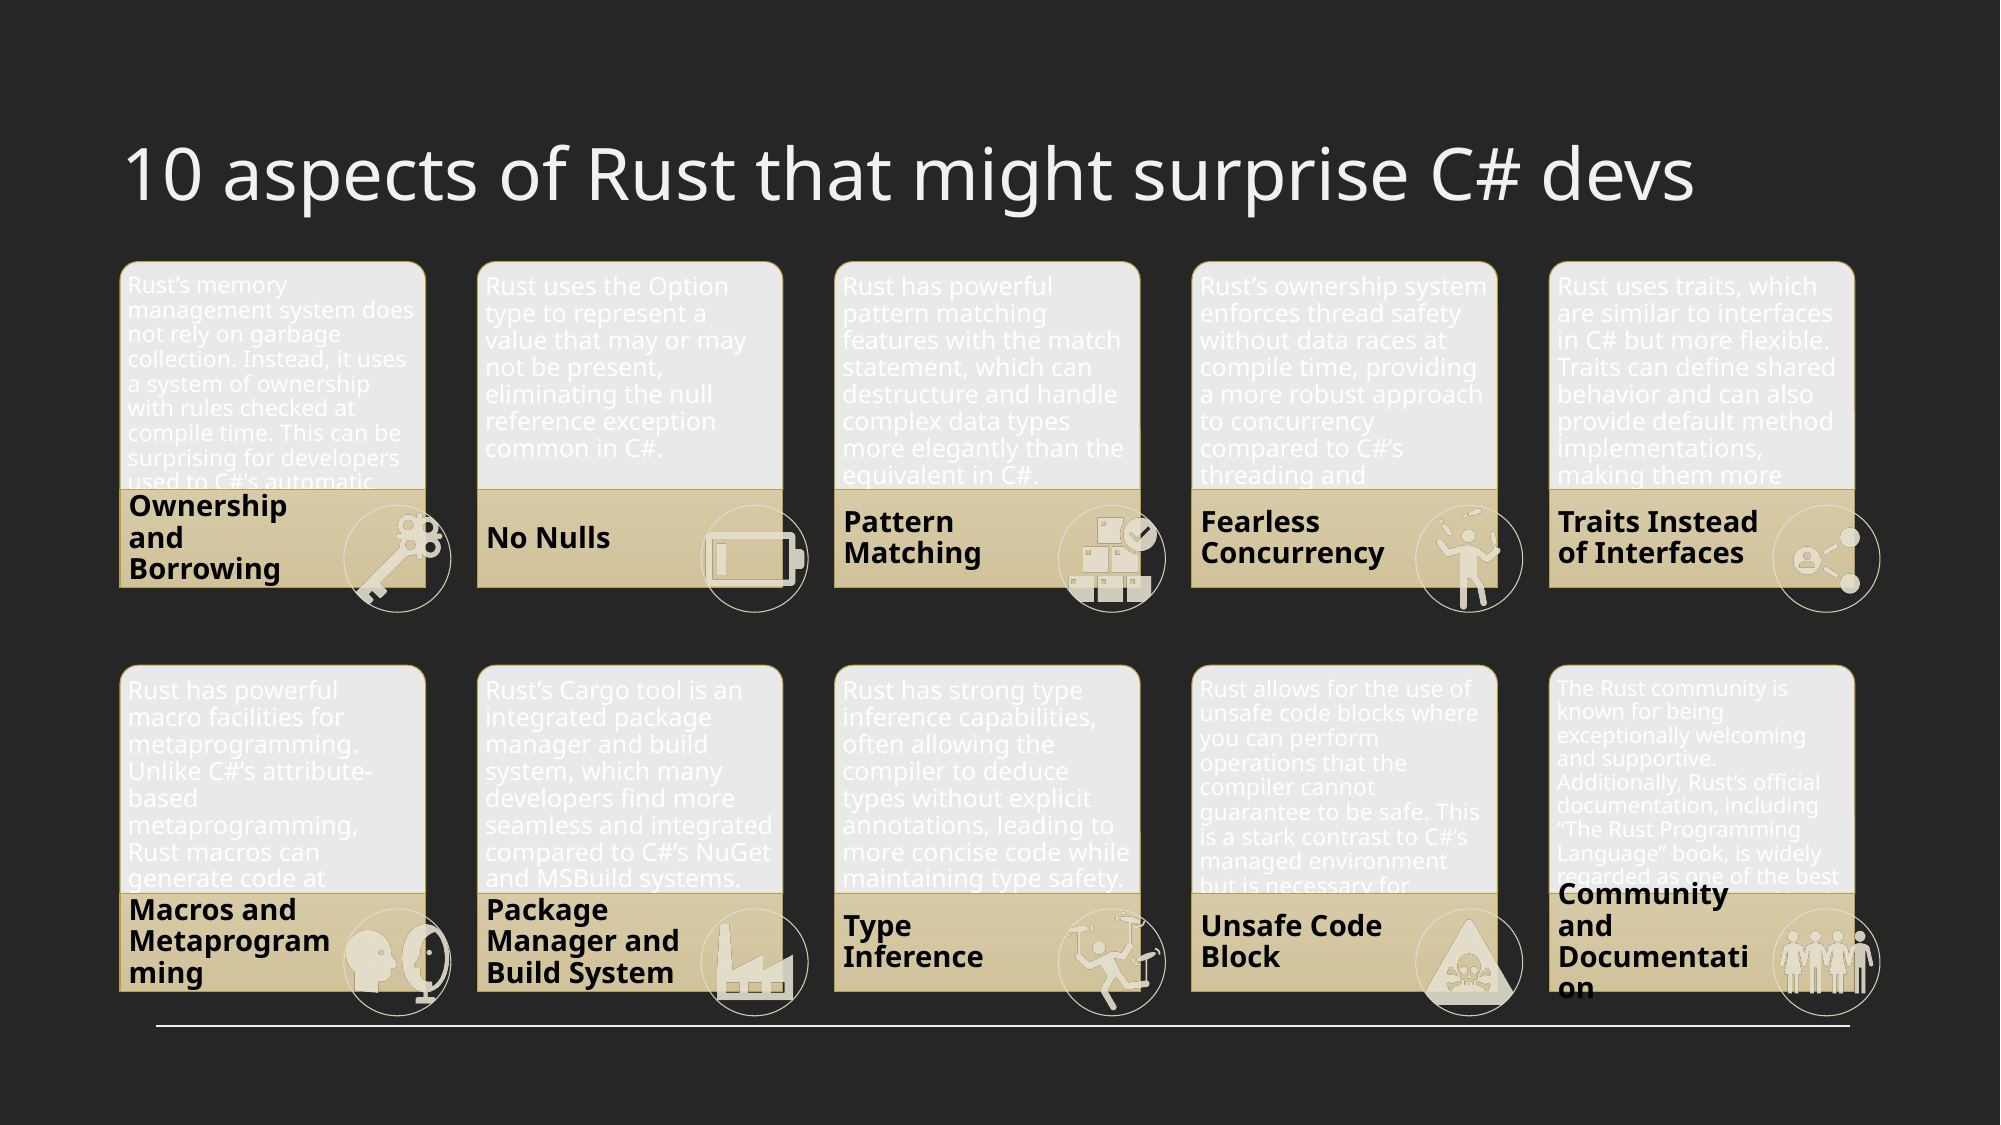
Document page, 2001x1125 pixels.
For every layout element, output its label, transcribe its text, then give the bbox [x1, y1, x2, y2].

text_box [106, 261, 1894, 1017]
title 10 aspects of Rust that might surprise C# devs [106, 44, 1817, 223]
